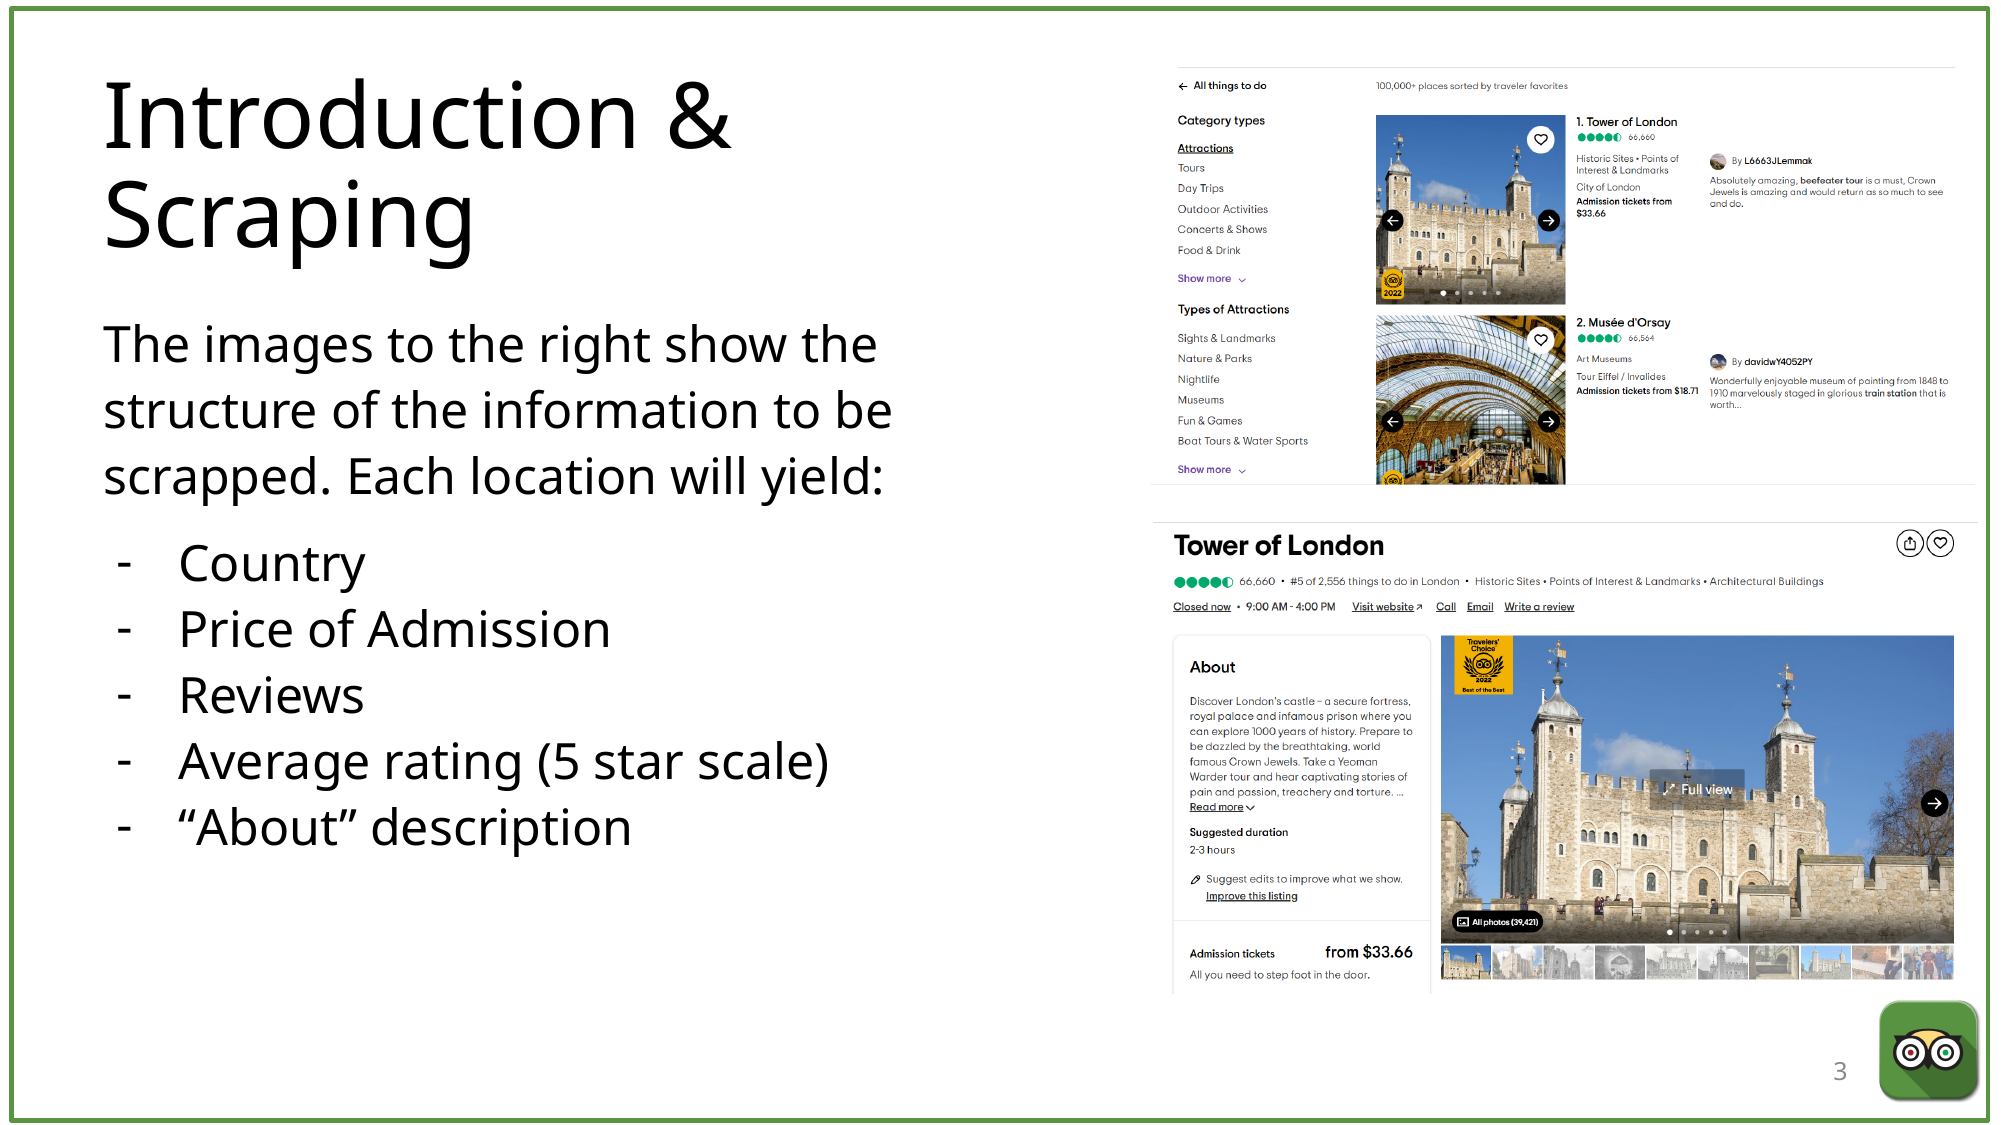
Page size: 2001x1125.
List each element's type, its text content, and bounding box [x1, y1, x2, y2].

slide_number ‹#› [1412, 1042, 1863, 1103]
picture [1150, 67, 1976, 485]
picture [1153, 521, 1978, 994]
list The images to the right show the structure of the information to be scrapped. Each location will yield: Country Price of Admission Reviews Average rating (5 star scale) “About” description [88, 299, 1041, 1014]
picture [1875, 996, 1981, 1103]
title Introduction & Scraping [88, 59, 1041, 278]
